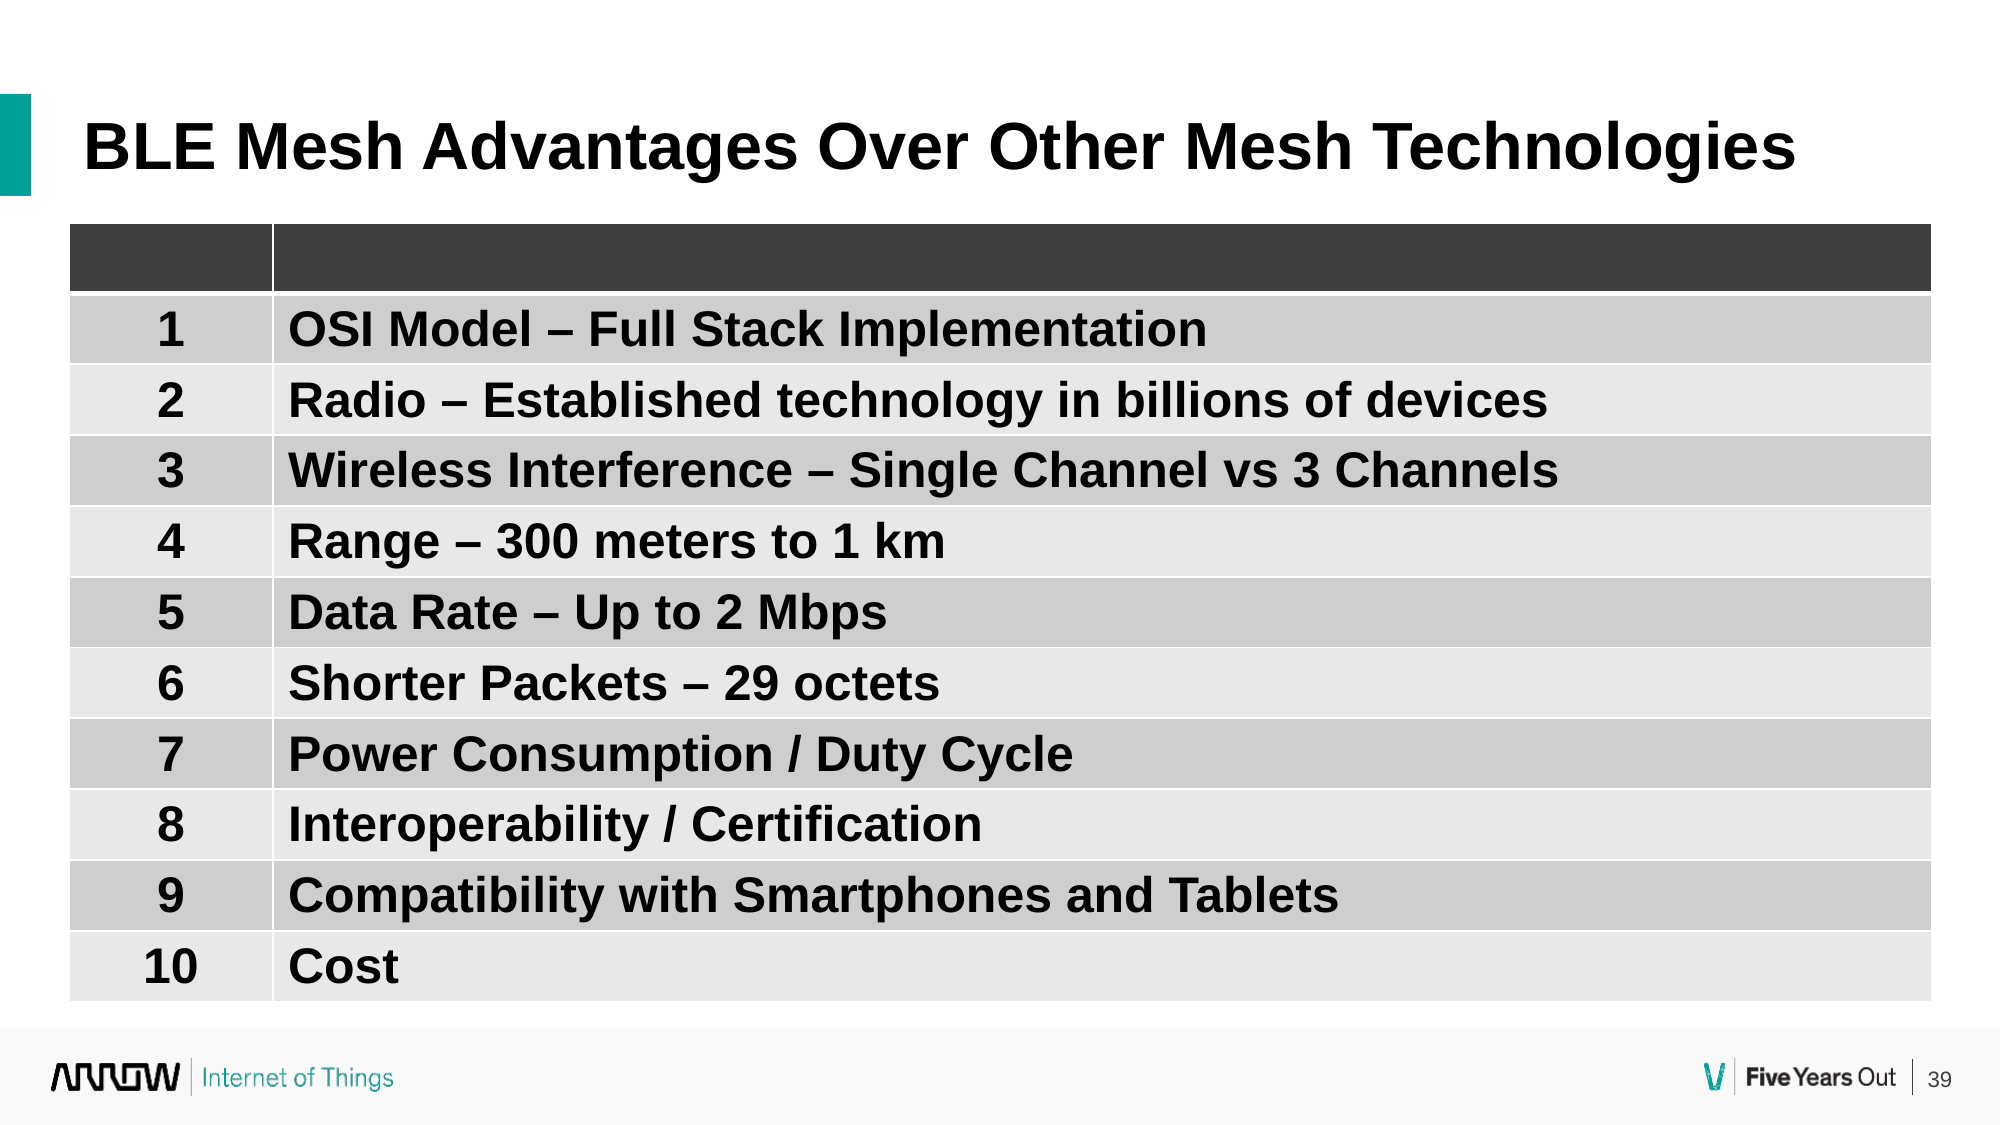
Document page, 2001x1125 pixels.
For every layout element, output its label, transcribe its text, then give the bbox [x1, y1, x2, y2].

picture [1704, 1058, 1896, 1095]
table_cell Shorter Packets – 29 octets [274, 648, 1931, 717]
table_cell Compatibility with Smartphones and Tablets [274, 861, 1931, 930]
table_cell Wireless Interference – Single Channel vs 3 Channels [274, 436, 1931, 505]
table_header [274, 224, 1931, 291]
table_cell Cost [274, 932, 1931, 1001]
table_cell OSI Model – Full Stack Implementation [274, 296, 1931, 363]
table_cell Interoperability / Certification [274, 790, 1931, 859]
table_header [70, 224, 272, 291]
table_cell 3 [70, 436, 272, 505]
table_cell 10 [70, 932, 272, 1001]
table_cell Range – 300 meters to 1 km [274, 507, 1931, 576]
list BLE Mesh Advantages Over Other Mesh Technologies [68, 104, 1932, 196]
table_cell 6 [70, 648, 272, 717]
table_cell 8 [70, 790, 272, 859]
table_cell Power Consumption / Duty Cycle [274, 719, 1931, 788]
table_cell 9 [70, 861, 272, 930]
picture [51, 1058, 393, 1096]
table_cell Radio – Established technology in billions of devices [274, 365, 1931, 434]
table_cell 7 [70, 719, 272, 788]
table_cell 2 [70, 365, 272, 434]
table_cell 4 [70, 507, 272, 576]
table_cell Data Rate – Up to 2 Mbps [274, 578, 1931, 647]
table_cell 1 [70, 296, 272, 363]
table_cell 5 [70, 578, 272, 647]
